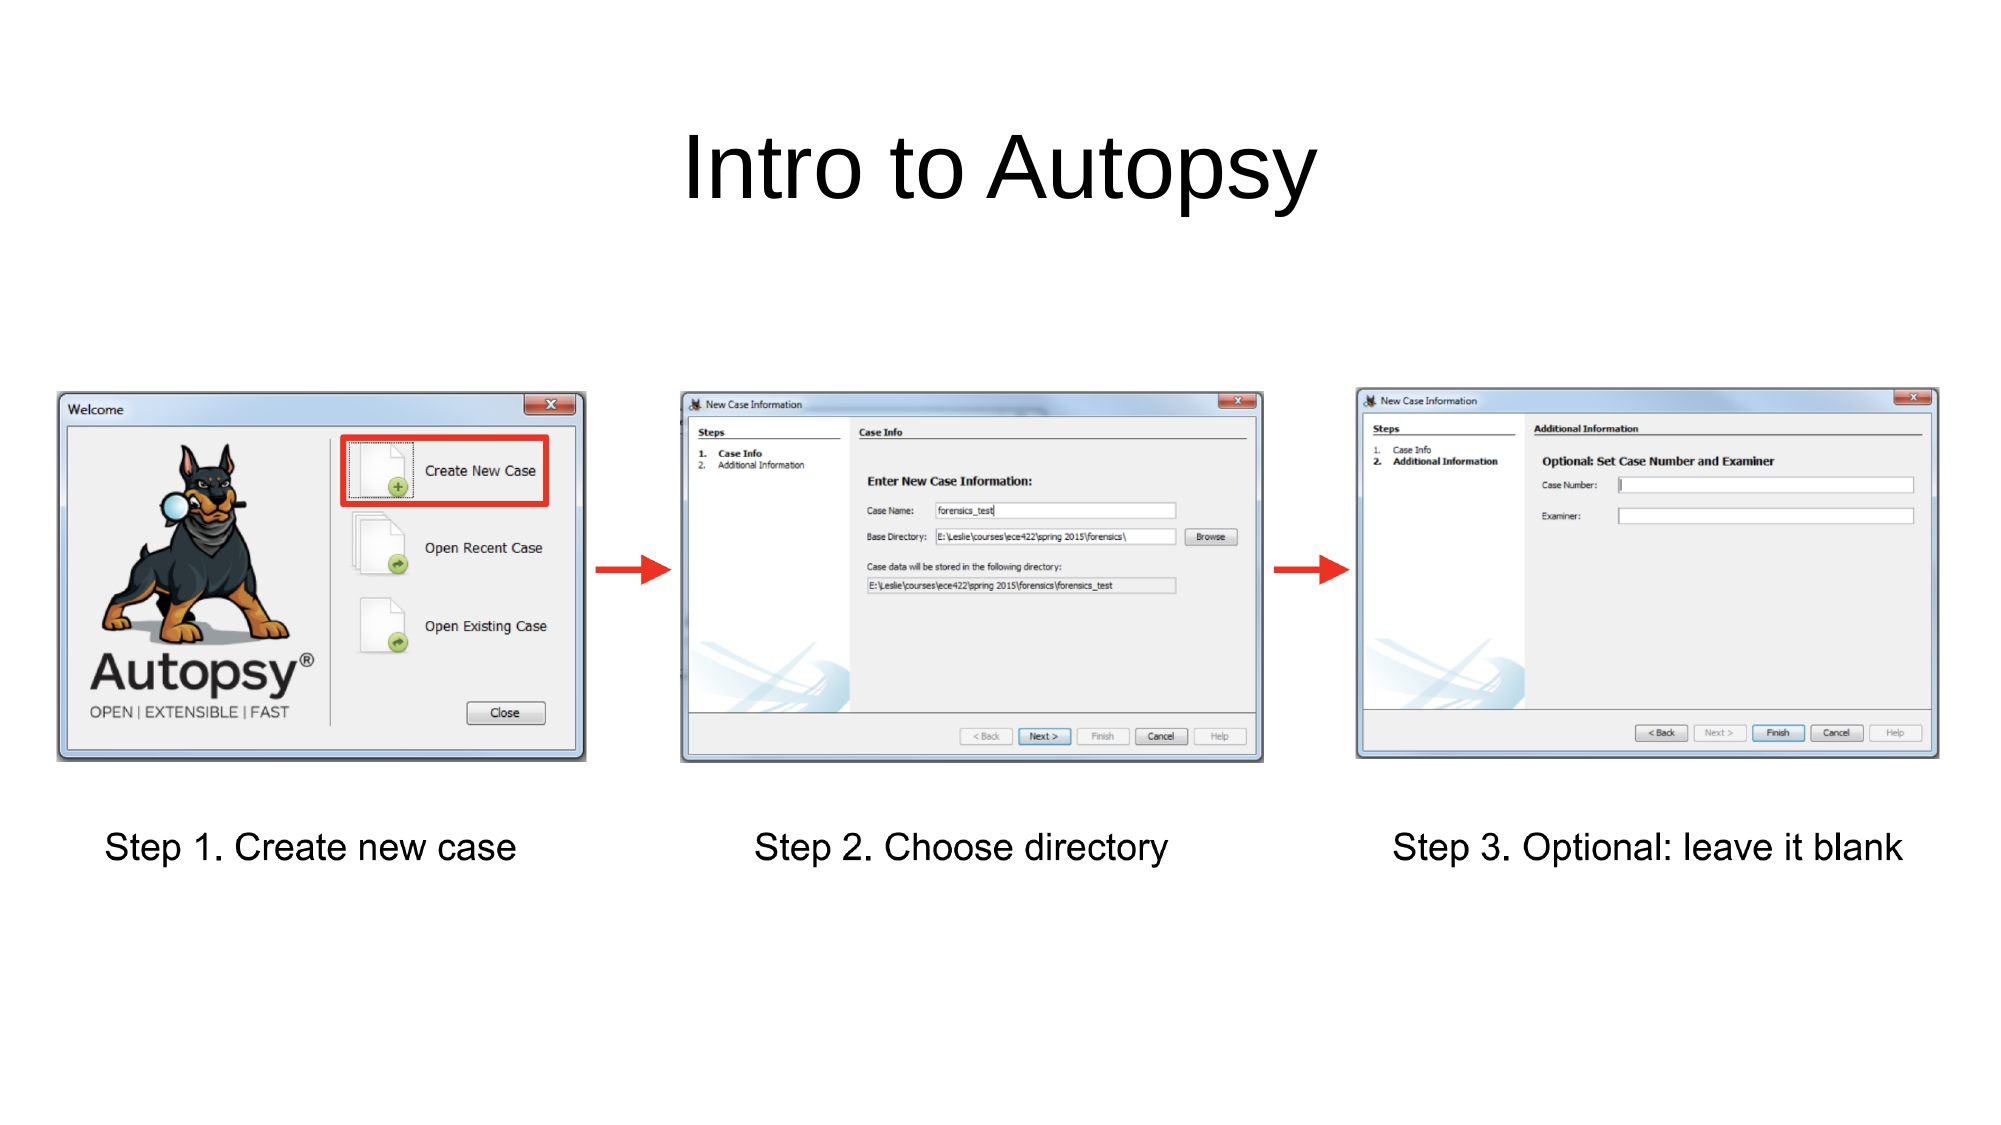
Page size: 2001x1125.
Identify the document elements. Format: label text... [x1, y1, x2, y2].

picture [47, 376, 1953, 888]
title Intro to Autopsy [137, 59, 1863, 278]
